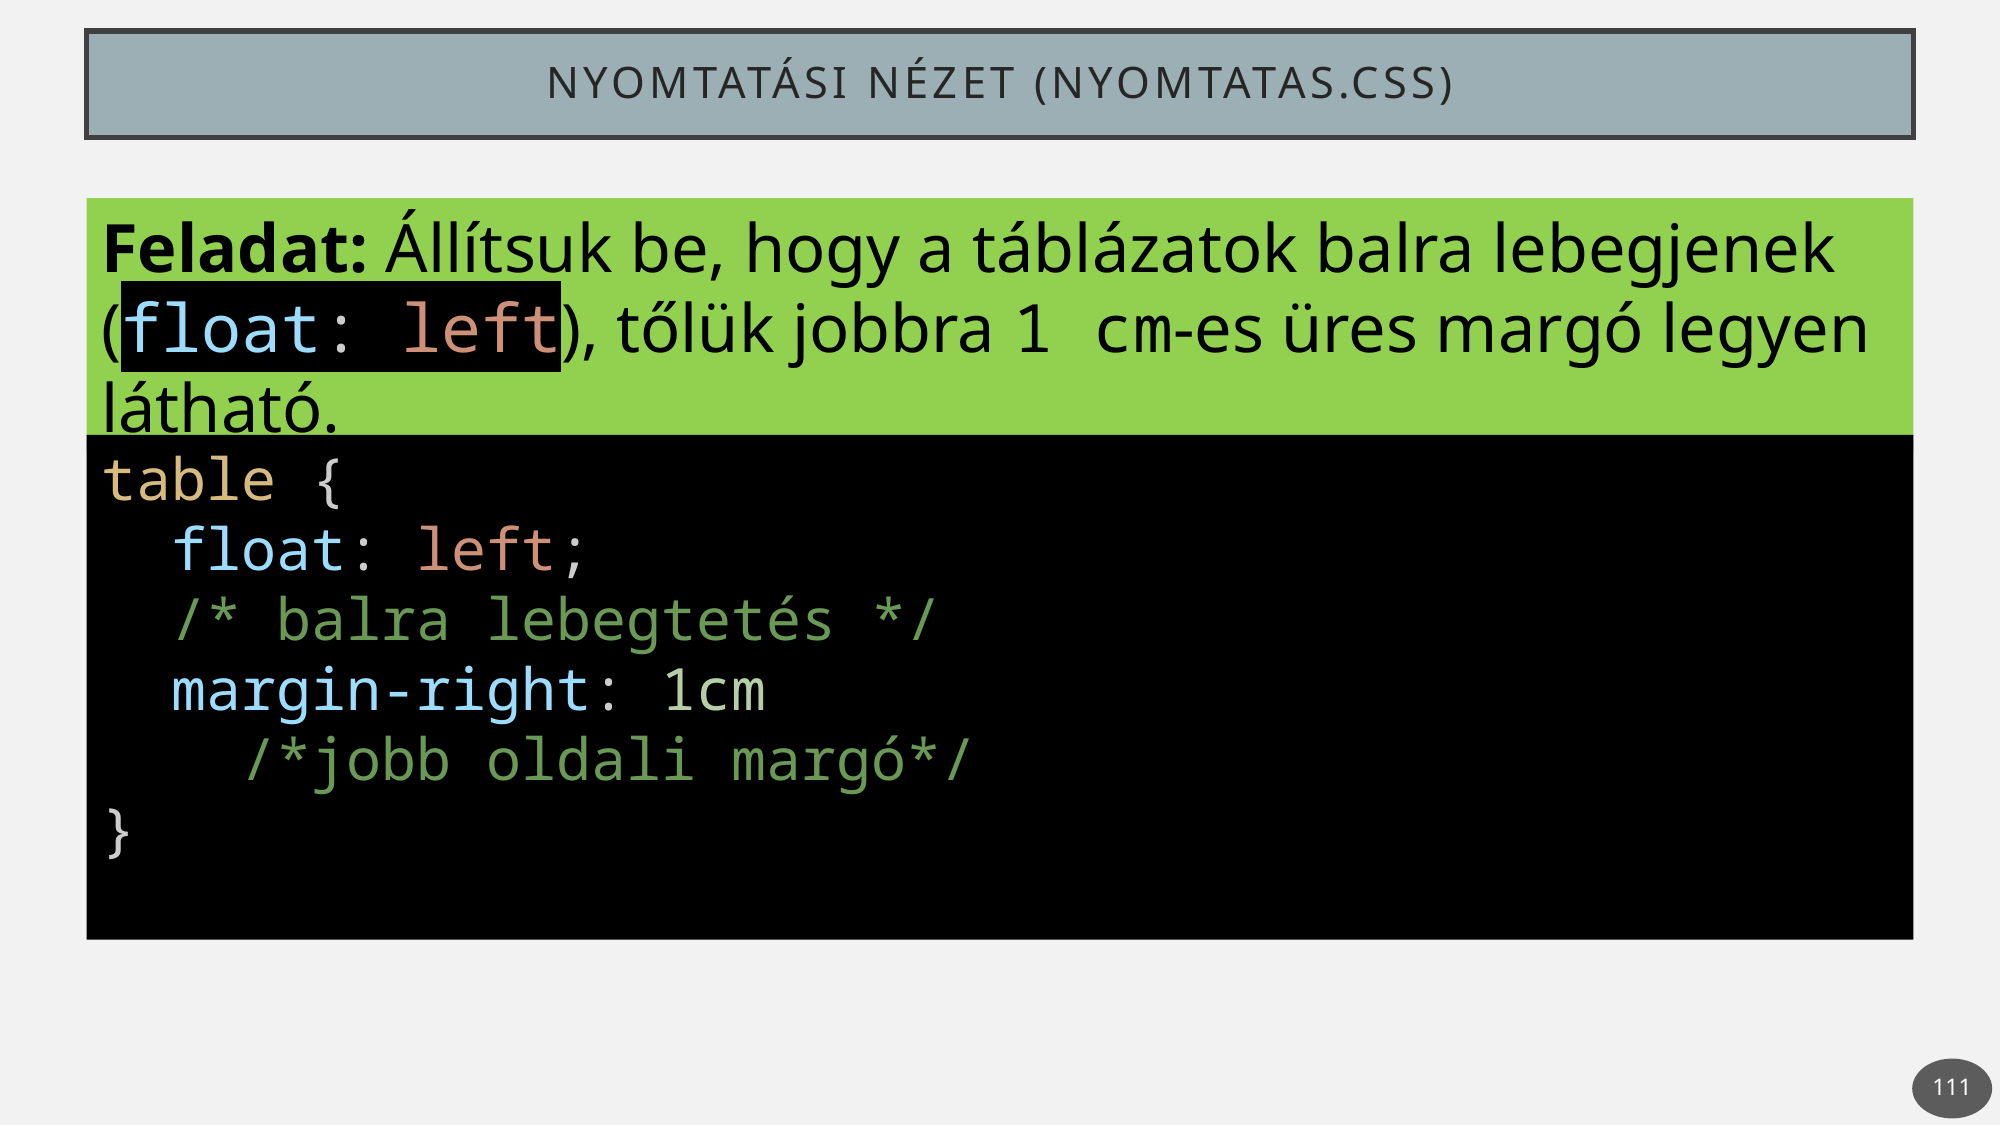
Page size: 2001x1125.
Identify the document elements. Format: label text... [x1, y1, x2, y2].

text_box table { float: left; /* balra lebegtetés */ margin-right: 1cm /*jobb oldali margó*/ } [86, 434, 1914, 940]
title Nyomtatási nézet (nyomtatas.css) [84, 28, 1916, 140]
text_box Feladat: Állítsuk be, hogy a táblázatok balra lebegjenek (float: left), tőlük jobbra 1 cm-es üres margó legyen látható. [86, 198, 1914, 434]
slide_number 111 [1912, 1058, 1993, 1119]
